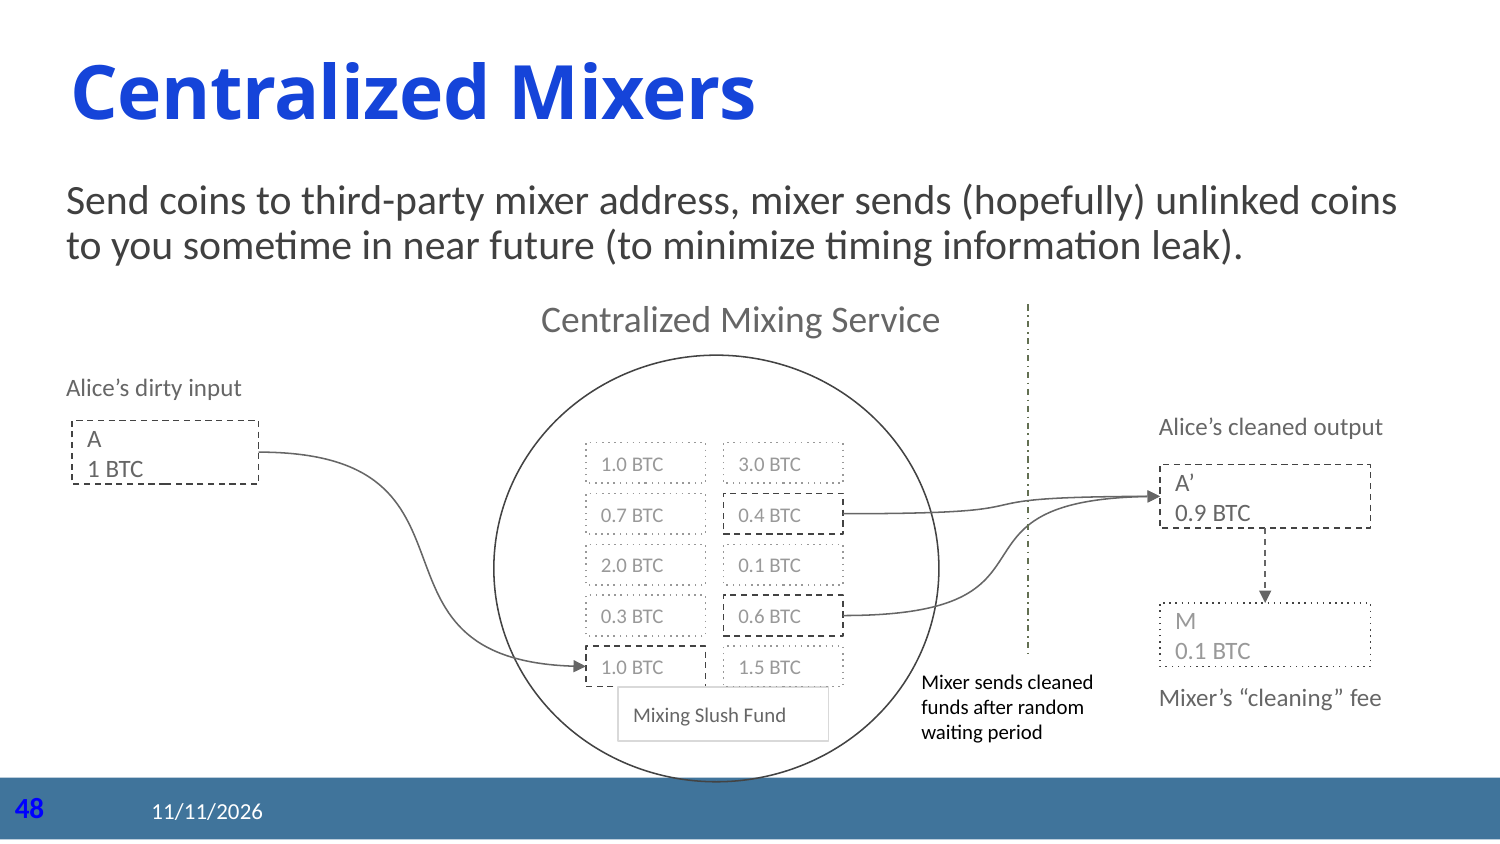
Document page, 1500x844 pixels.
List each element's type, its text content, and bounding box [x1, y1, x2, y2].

text_box 1.5 BTC [723, 646, 844, 687]
text_box 0.1 BTC [723, 544, 839, 585]
text_box Mixer’s “cleaning” fee [1143, 666, 1443, 743]
text_box 0.3 BTC [595, 595, 706, 636]
text_box 3.0 BTC [723, 442, 844, 484]
text_box 2.0 BTC [595, 544, 706, 585]
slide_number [136, 787, 441, 833]
text_box Mixing Slush Fund [618, 686, 829, 742]
text_box Centralized Mixing Service [526, 280, 983, 357]
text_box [258, 451, 587, 667]
text_box Alice’s dirty input [51, 356, 280, 433]
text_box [842, 495, 1024, 617]
text_box 0.4 BTC [723, 493, 842, 535]
text_box Alice’s cleaned output [1143, 395, 1423, 472]
text_box M 0.1 BTC [1159, 602, 1371, 666]
text_box Mixer sends cleaned funds after random waiting period [906, 653, 1150, 730]
text_box A 1 BTC [71, 433, 259, 484]
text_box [1036, 495, 1161, 617]
text_box 1.0 BTC [585, 442, 706, 484]
text_box 0.7 BTC [595, 493, 706, 535]
text_box [524, 357, 931, 782]
text_box A’ 0.9 BTC [1159, 472, 1371, 529]
text_box 0.6 BTC [723, 595, 844, 636]
text_box 1.0 BTC [585, 646, 706, 687]
list Send coins to third-party mixer address, mixer sends (hopefully) unlinked coins to you sometime in near future (to minimize timing information leak). [51, 163, 1449, 280]
title Centralized Mixers [55, 35, 1454, 150]
